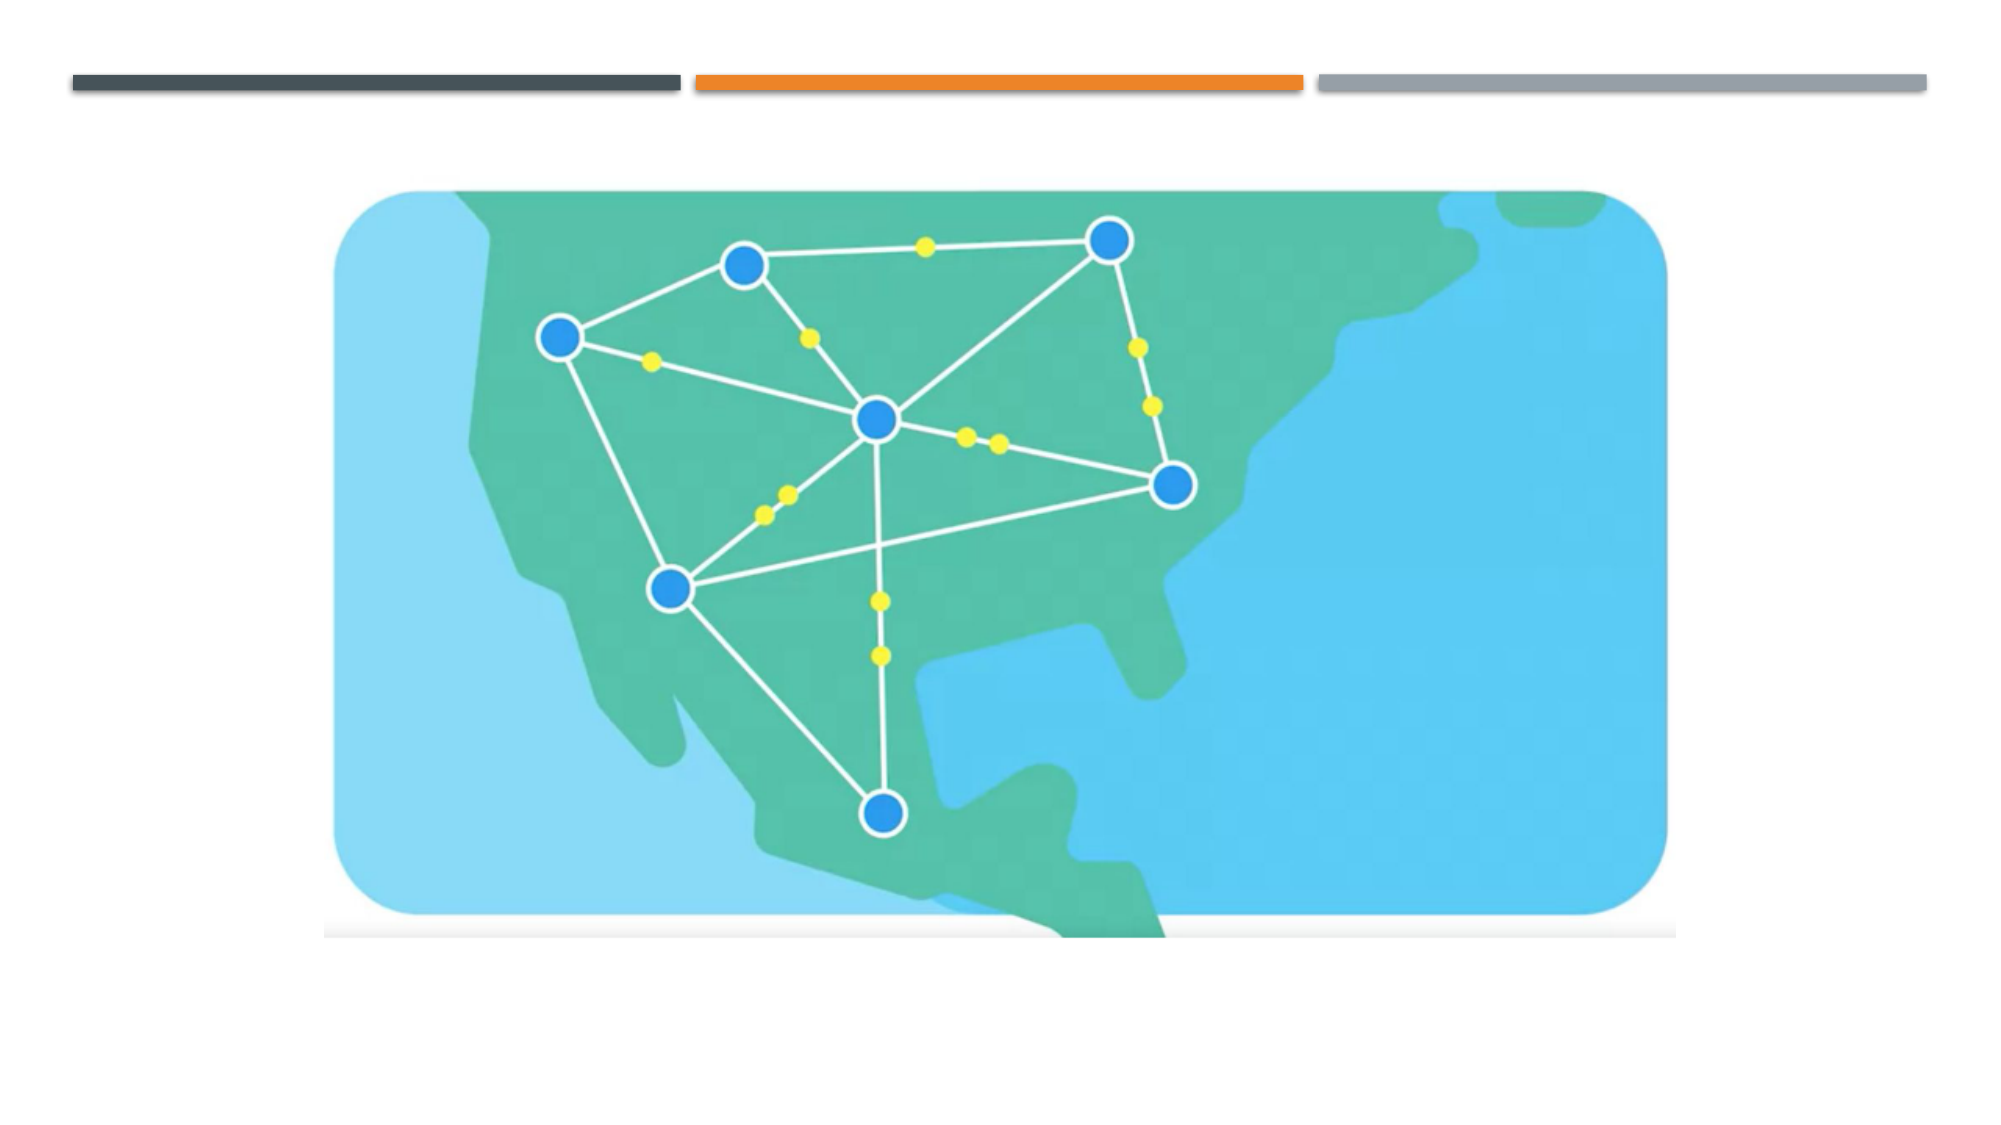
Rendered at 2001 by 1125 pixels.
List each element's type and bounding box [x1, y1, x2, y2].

picture [323, 165, 1677, 960]
